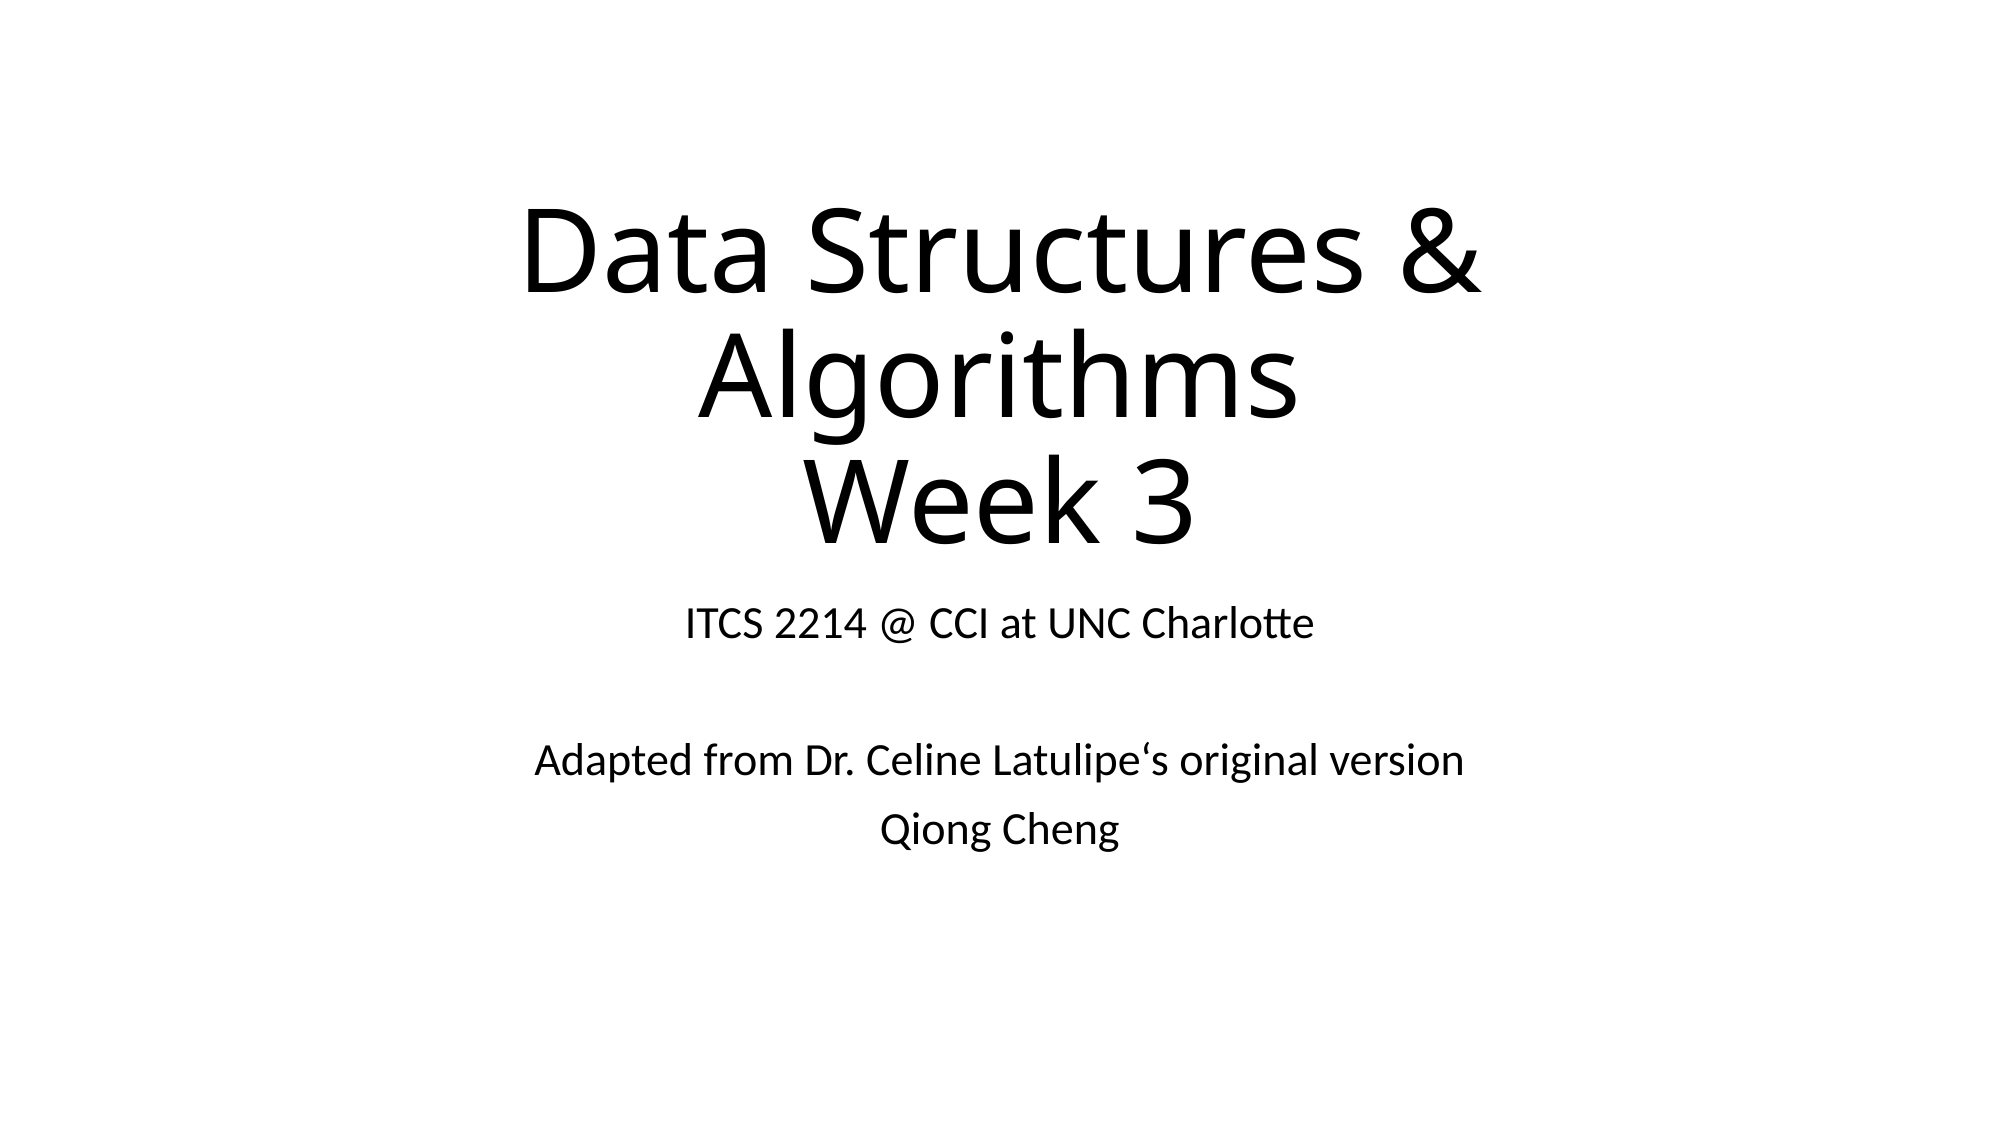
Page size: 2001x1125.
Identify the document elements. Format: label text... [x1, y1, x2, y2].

title Data Structures & Algorithms Week 3 [249, 184, 1750, 576]
subtitle ITCS 2214 @ CCI at UNC Charlotte Adapted from Dr. Celine Latulipe‘s original version Qiong Cheng [249, 590, 1750, 863]
